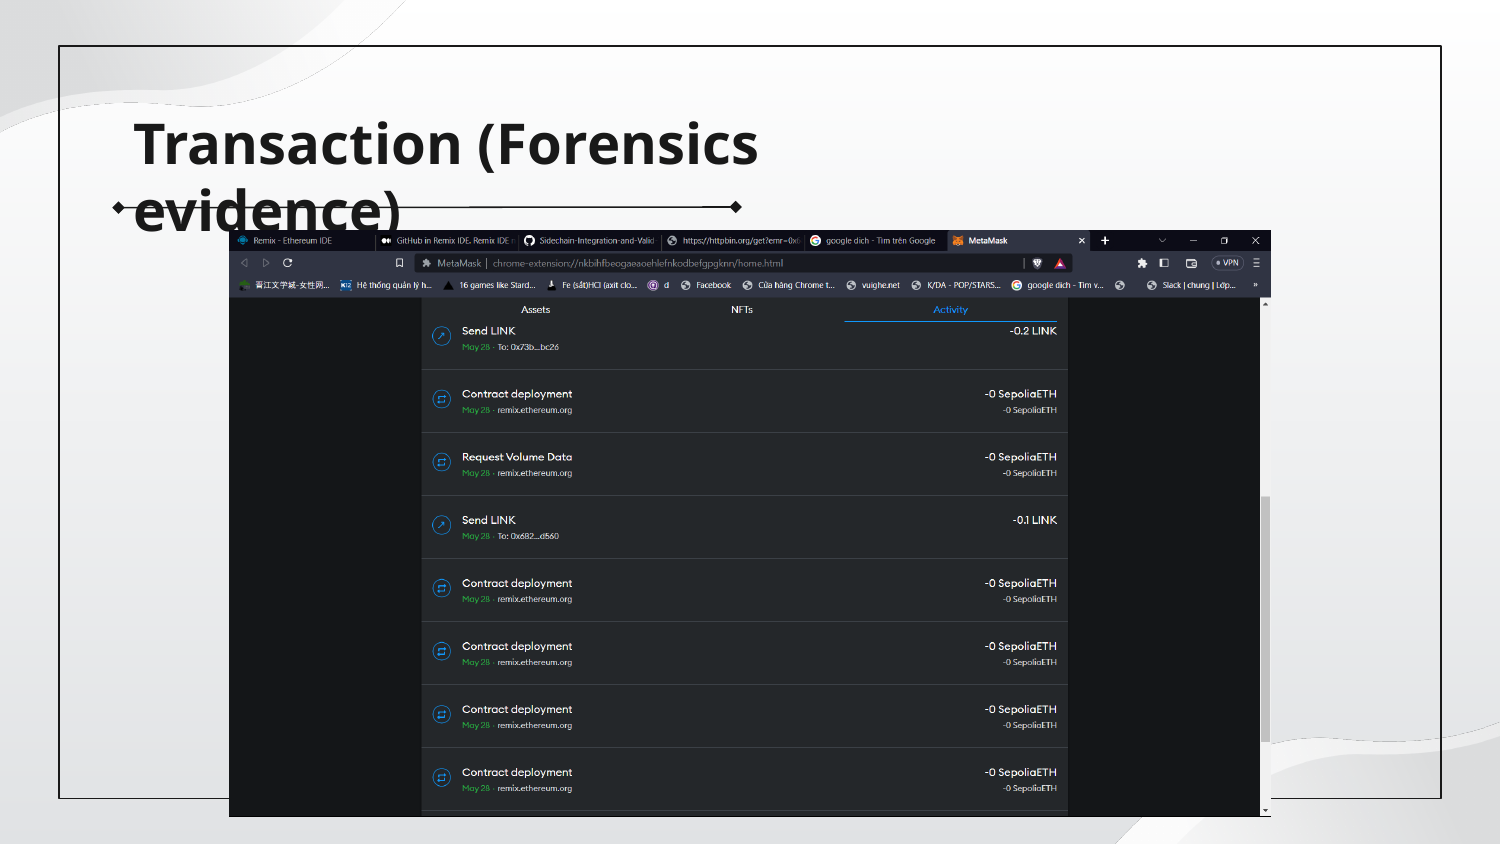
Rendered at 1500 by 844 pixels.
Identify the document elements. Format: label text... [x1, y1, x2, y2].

picture [60, 47, 432, 230]
title Transaction (Forensics evidence) [118, 93, 997, 265]
picture [228, 230, 1500, 844]
picture [0, 0, 432, 230]
